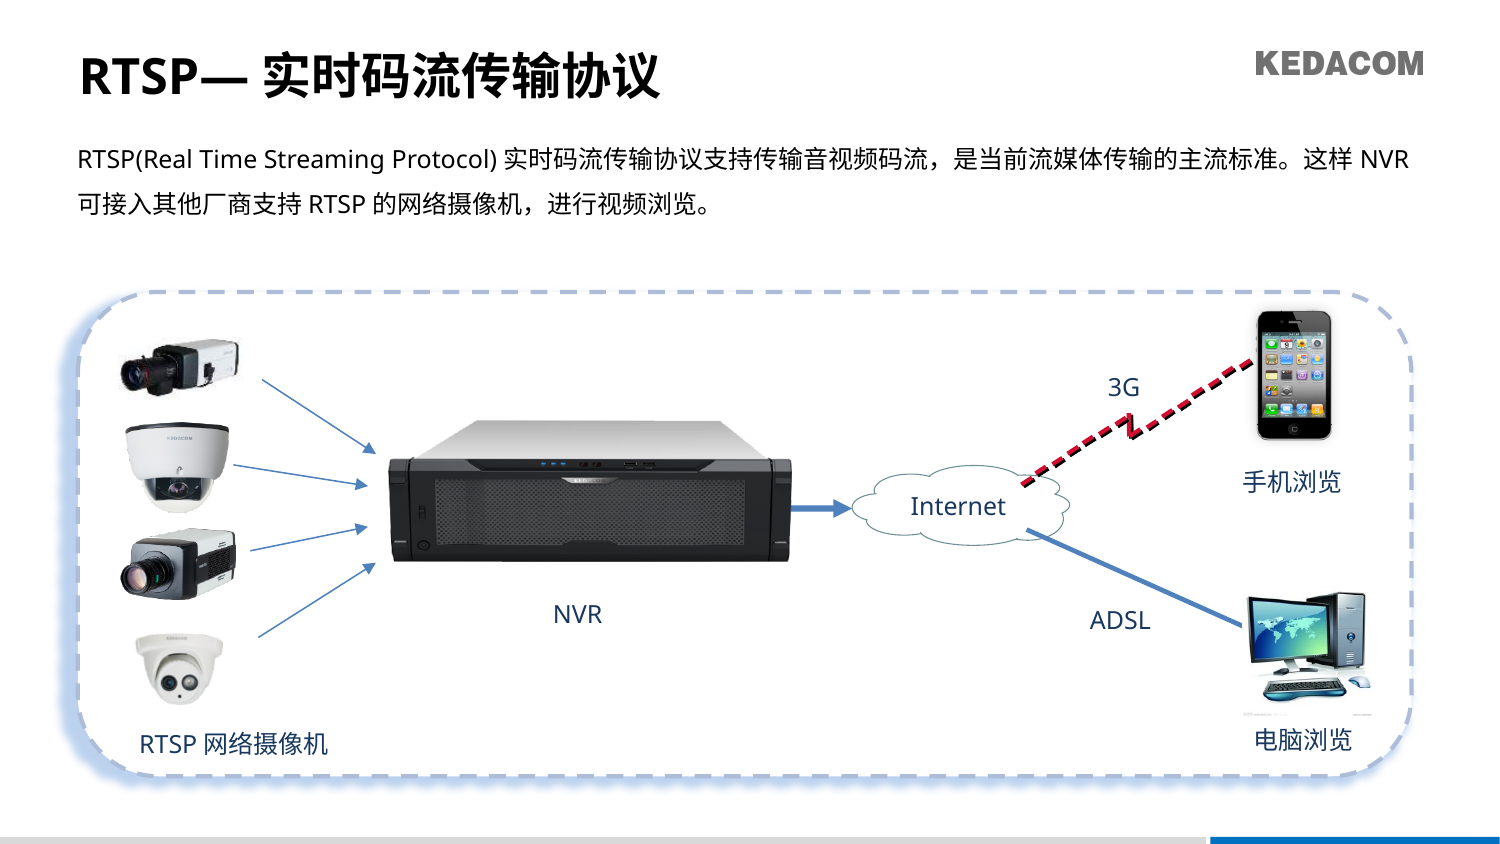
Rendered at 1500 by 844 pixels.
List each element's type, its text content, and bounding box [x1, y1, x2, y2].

text_box ADSL [1075, 597, 1166, 642]
title RTSP—实时码流传输协议 [63, 43, 1116, 105]
picture [1252, 308, 1334, 441]
text_box [235, 465, 369, 491]
picture [1256, 51, 1423, 75]
picture [125, 422, 229, 513]
text_box [250, 523, 368, 551]
list RTSP(Real Time Streaming Protocol)实时码流传输协议支持传输音视频码流，是当前流媒体传输的主流标准。这样NVR可接入其他厂商支持RTSP的网络摄像机，进行视频浏览。 [65, 123, 1424, 226]
picture [134, 633, 223, 705]
text_box RTSP网络摄像机 [124, 721, 344, 766]
text_box [267, 382, 376, 455]
text_box [258, 562, 376, 638]
picture [119, 527, 237, 601]
text_box 手机浏览 [1228, 459, 1358, 504]
picture [388, 420, 793, 562]
picture [850, 464, 1071, 547]
picture [109, 328, 263, 412]
text_box NVR [538, 591, 618, 636]
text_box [1006, 412, 1247, 434]
text_box 3G [1093, 364, 1156, 410]
text_box 电脑浏览 [1238, 719, 1369, 762]
text_box [77, 291, 1412, 777]
picture [1242, 586, 1372, 716]
text_box [797, 502, 845, 515]
